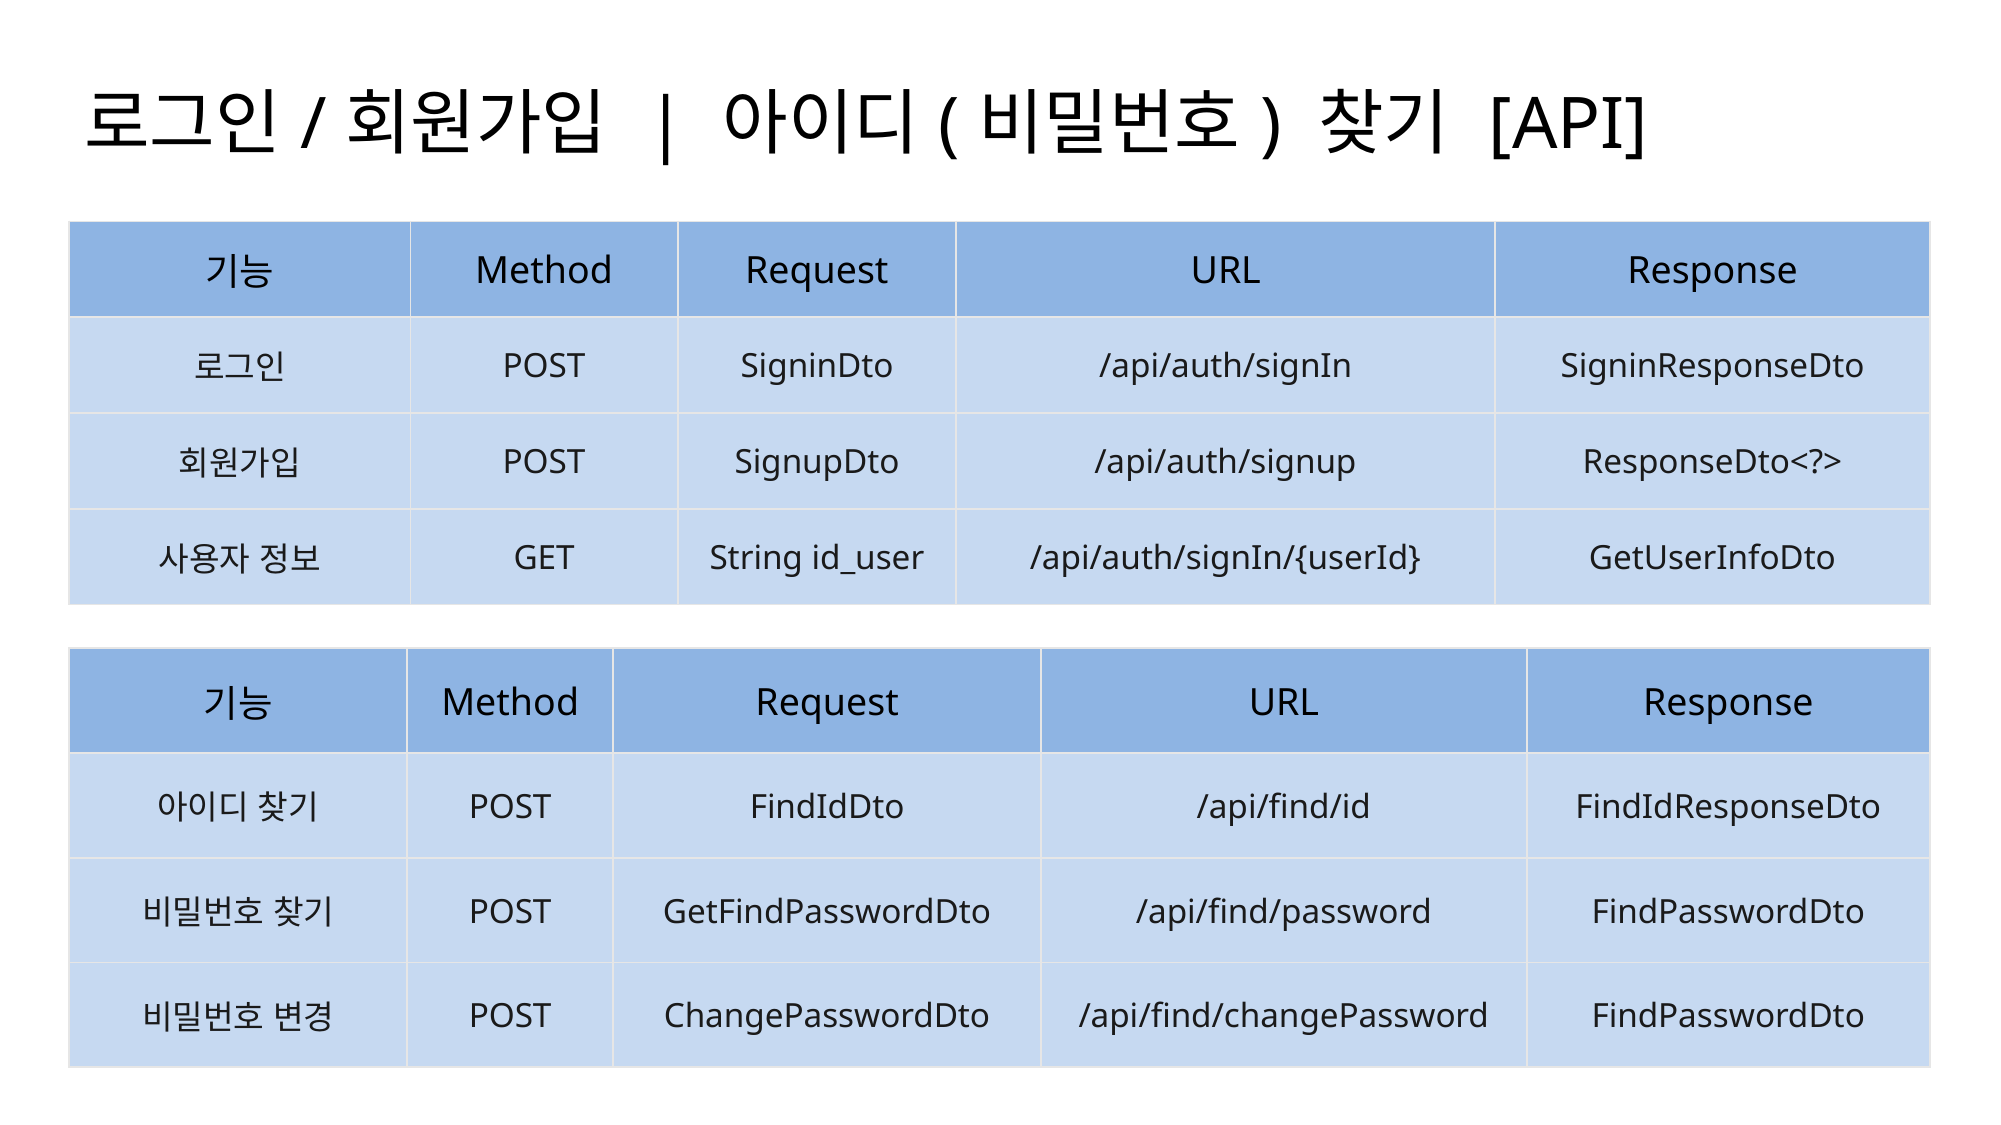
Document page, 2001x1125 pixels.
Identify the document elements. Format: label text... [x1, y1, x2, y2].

table_header URL [1042, 649, 1526, 752]
table_cell FindPasswordDto [1528, 963, 1929, 1066]
table_cell POST [411, 318, 677, 412]
table_cell ResponseDto<?> [1496, 414, 1929, 508]
table_cell 회원가입 [70, 414, 410, 508]
table_cell /api/find/id [1042, 754, 1526, 857]
table_cell SignupDto [679, 414, 955, 508]
table_header Method [411, 222, 677, 316]
table_cell /api/find/changePassword [1042, 963, 1526, 1066]
table_header 기능 [70, 649, 406, 752]
table_cell GET [411, 510, 677, 604]
text_box 로그인/회원가입 | 아이디(비밀번호) 찾기 [API] [69, 58, 1931, 178]
table_cell String id_user [679, 510, 955, 604]
table_cell POST [408, 963, 612, 1066]
table_cell POST [408, 754, 612, 857]
table_cell /api/auth/signIn/{userId} [957, 510, 1494, 604]
table_header Method [408, 649, 612, 752]
table_cell /api/find/password [1042, 859, 1526, 962]
table_cell FindPasswordDto [1528, 859, 1929, 962]
table_cell 비밀번호 변경 [70, 963, 406, 1066]
table_cell FindIdDto [614, 754, 1040, 857]
table_cell 비밀번호 찾기 [70, 859, 406, 962]
table_cell 아이디 찾기 [70, 754, 406, 857]
table_cell /api/auth/signup [957, 414, 1494, 508]
table_header Response [1528, 649, 1929, 752]
table_cell SigninDto [679, 318, 955, 412]
table_header Request [679, 222, 955, 316]
table_cell GetUserInfoDto [1496, 510, 1929, 604]
table_cell 사용자 정보 [70, 510, 410, 604]
table_cell ChangePasswordDto [614, 963, 1040, 1066]
table_cell 로그인 [70, 318, 410, 412]
table_cell /api/auth/signIn [957, 318, 1494, 412]
table_cell GetFindPasswordDto [614, 859, 1040, 962]
table_header Response [1496, 222, 1929, 316]
table_header Request [614, 649, 1040, 752]
table_cell FindIdResponseDto [1528, 754, 1929, 857]
table_cell POST [411, 414, 677, 508]
table_cell POST [408, 859, 612, 962]
table_cell SigninResponseDto [1496, 318, 1929, 412]
table_header 기능 [70, 222, 410, 316]
table_header URL [957, 222, 1494, 316]
